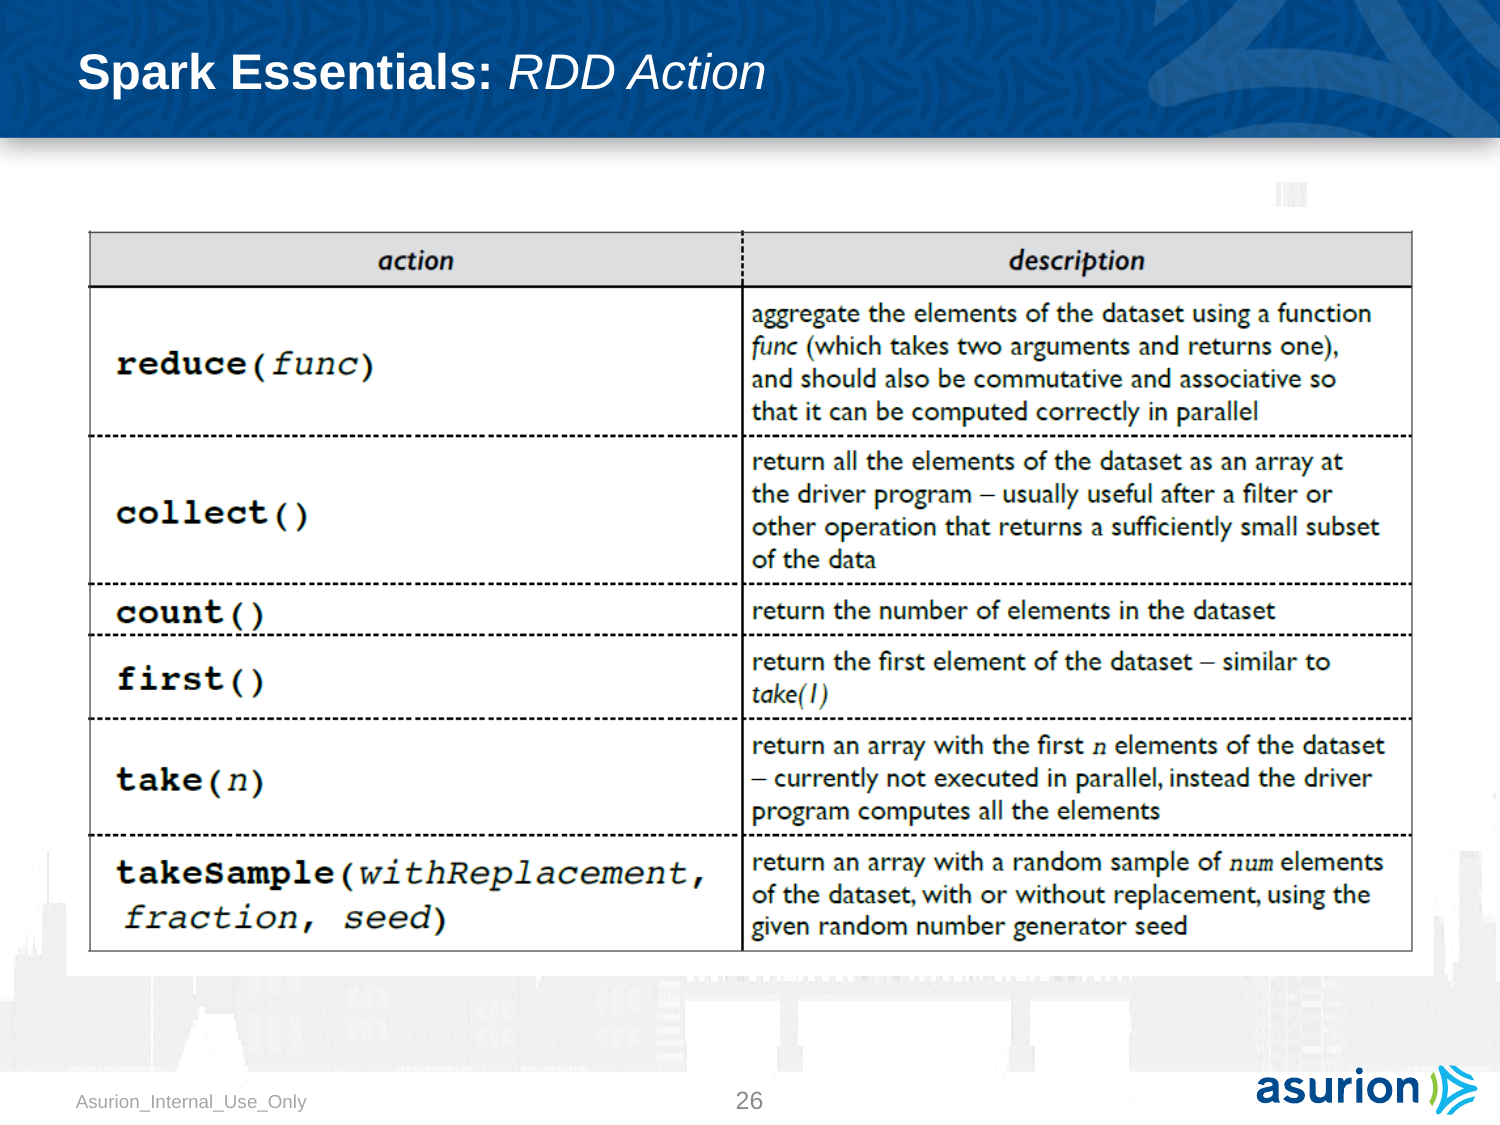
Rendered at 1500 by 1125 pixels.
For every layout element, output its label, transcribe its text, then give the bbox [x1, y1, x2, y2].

picture [0, 0, 1500, 182]
title Spark Essentials: RDD Action [77, 0, 1423, 139]
picture [66, 206, 1434, 977]
